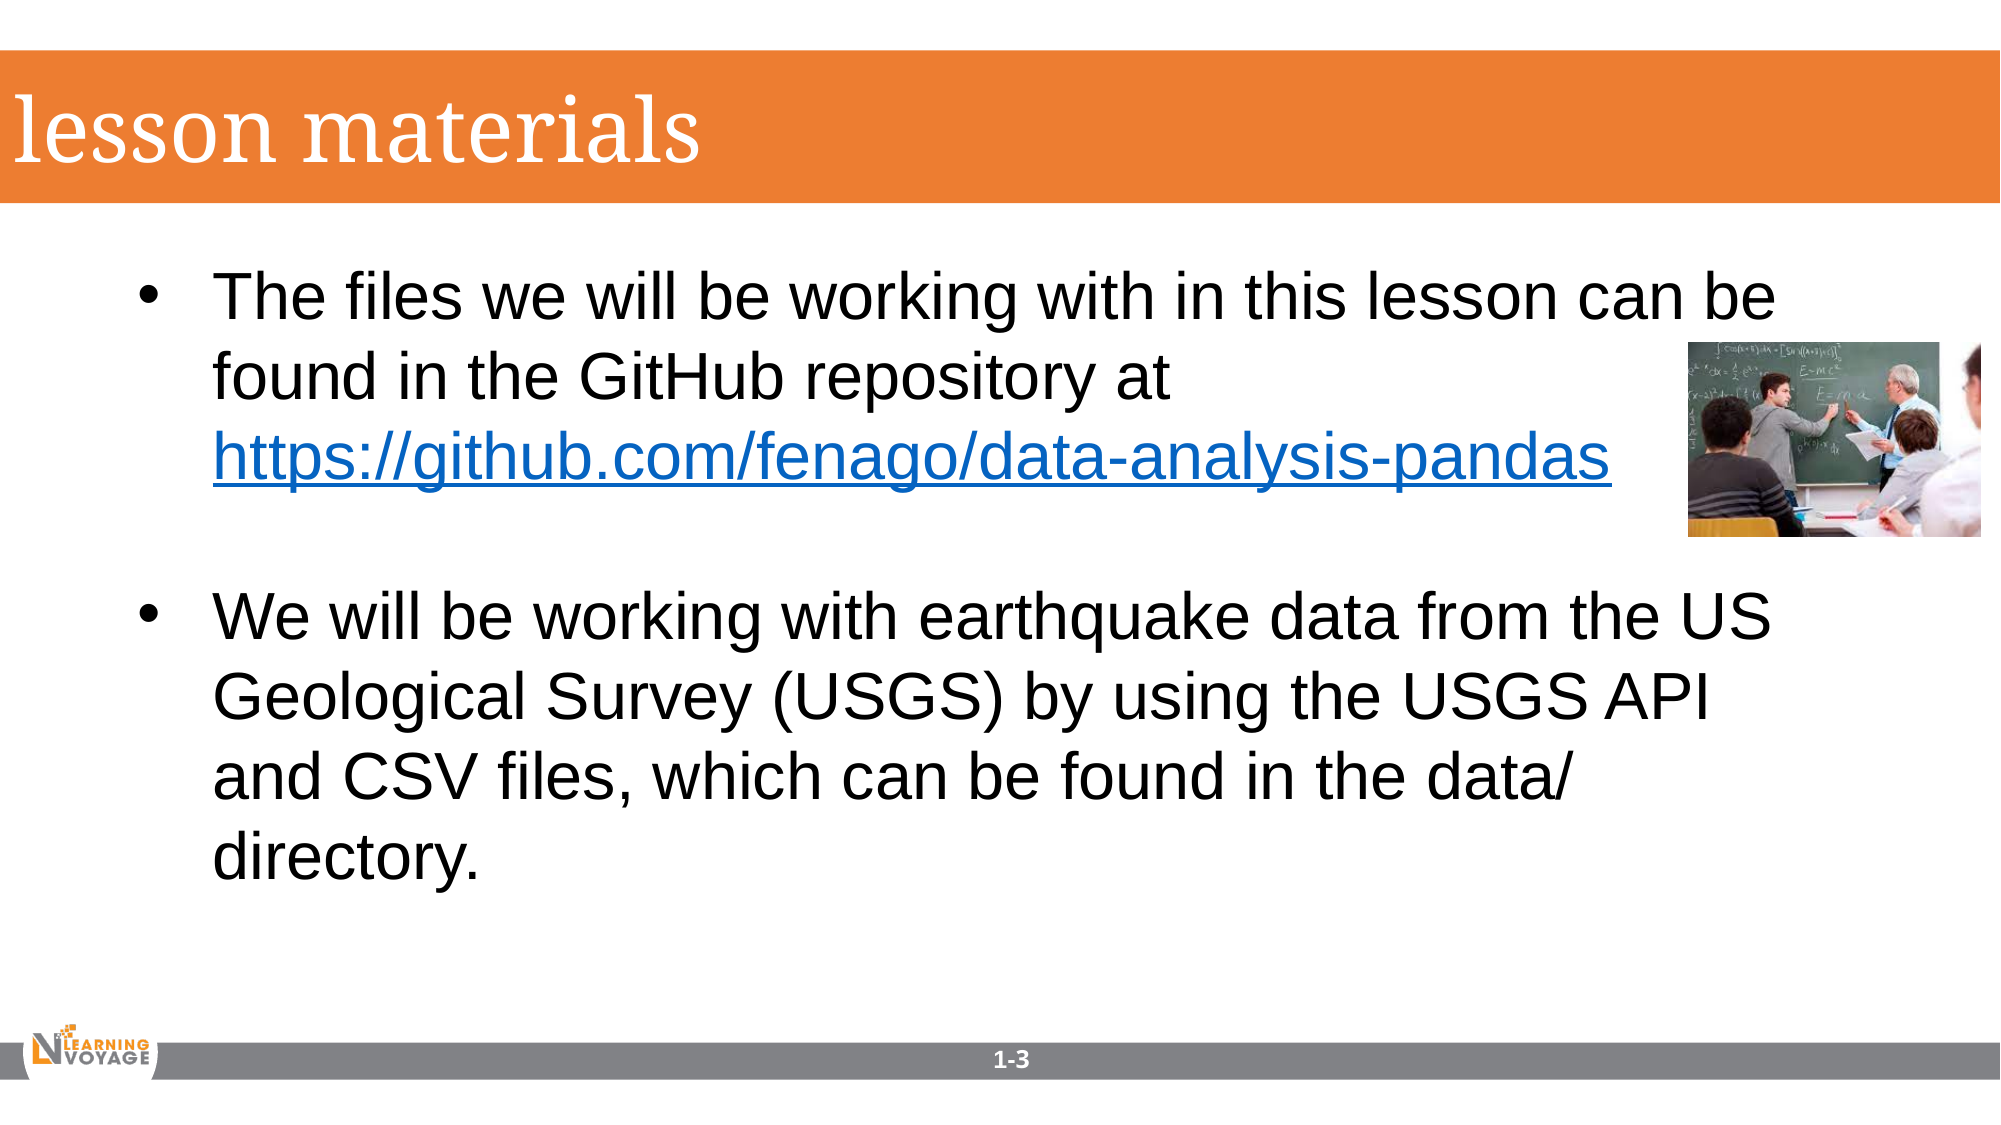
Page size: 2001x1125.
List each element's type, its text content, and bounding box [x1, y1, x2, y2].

text_box The files we will be working with in this lesson can be found in the GitHub repository at https://github.com/fenago/data-analysis-pandas We will be working with earthquake data from the US Geological Survey (USGS) by using the USGS API and CSV files, which can be found in the data/ directory. [137, 250, 1800, 893]
text_box lesson materials [0, 49, 2000, 204]
slide_number 1-3 [923, 1026, 1045, 1095]
picture [0, 942, 192, 1125]
picture [1688, 342, 1981, 538]
